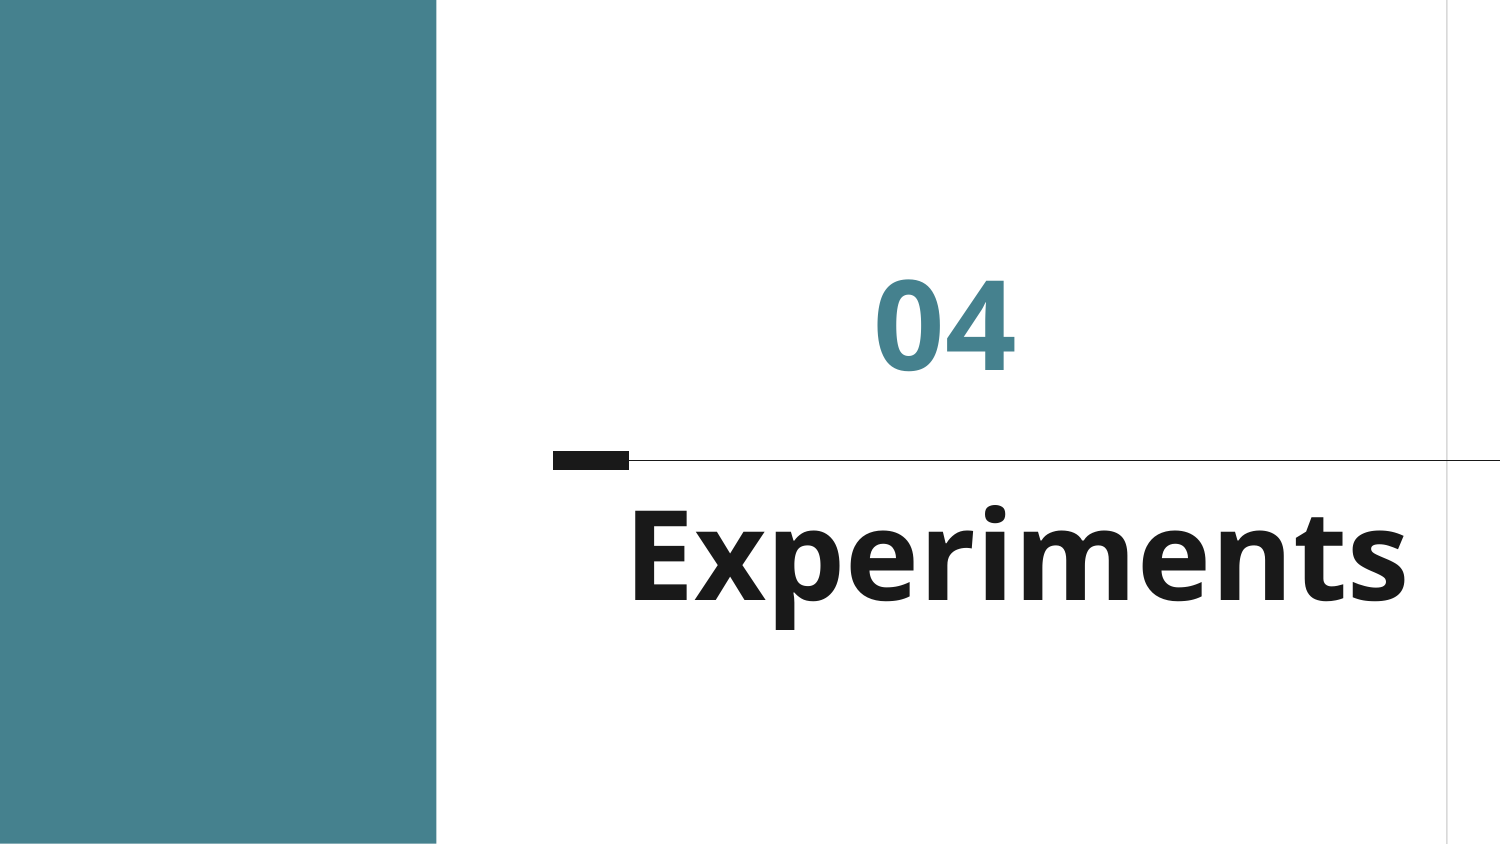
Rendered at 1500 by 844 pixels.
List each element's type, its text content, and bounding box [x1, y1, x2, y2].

title 04 [507, 231, 1383, 411]
text_box Experiments [609, 468, 1500, 599]
